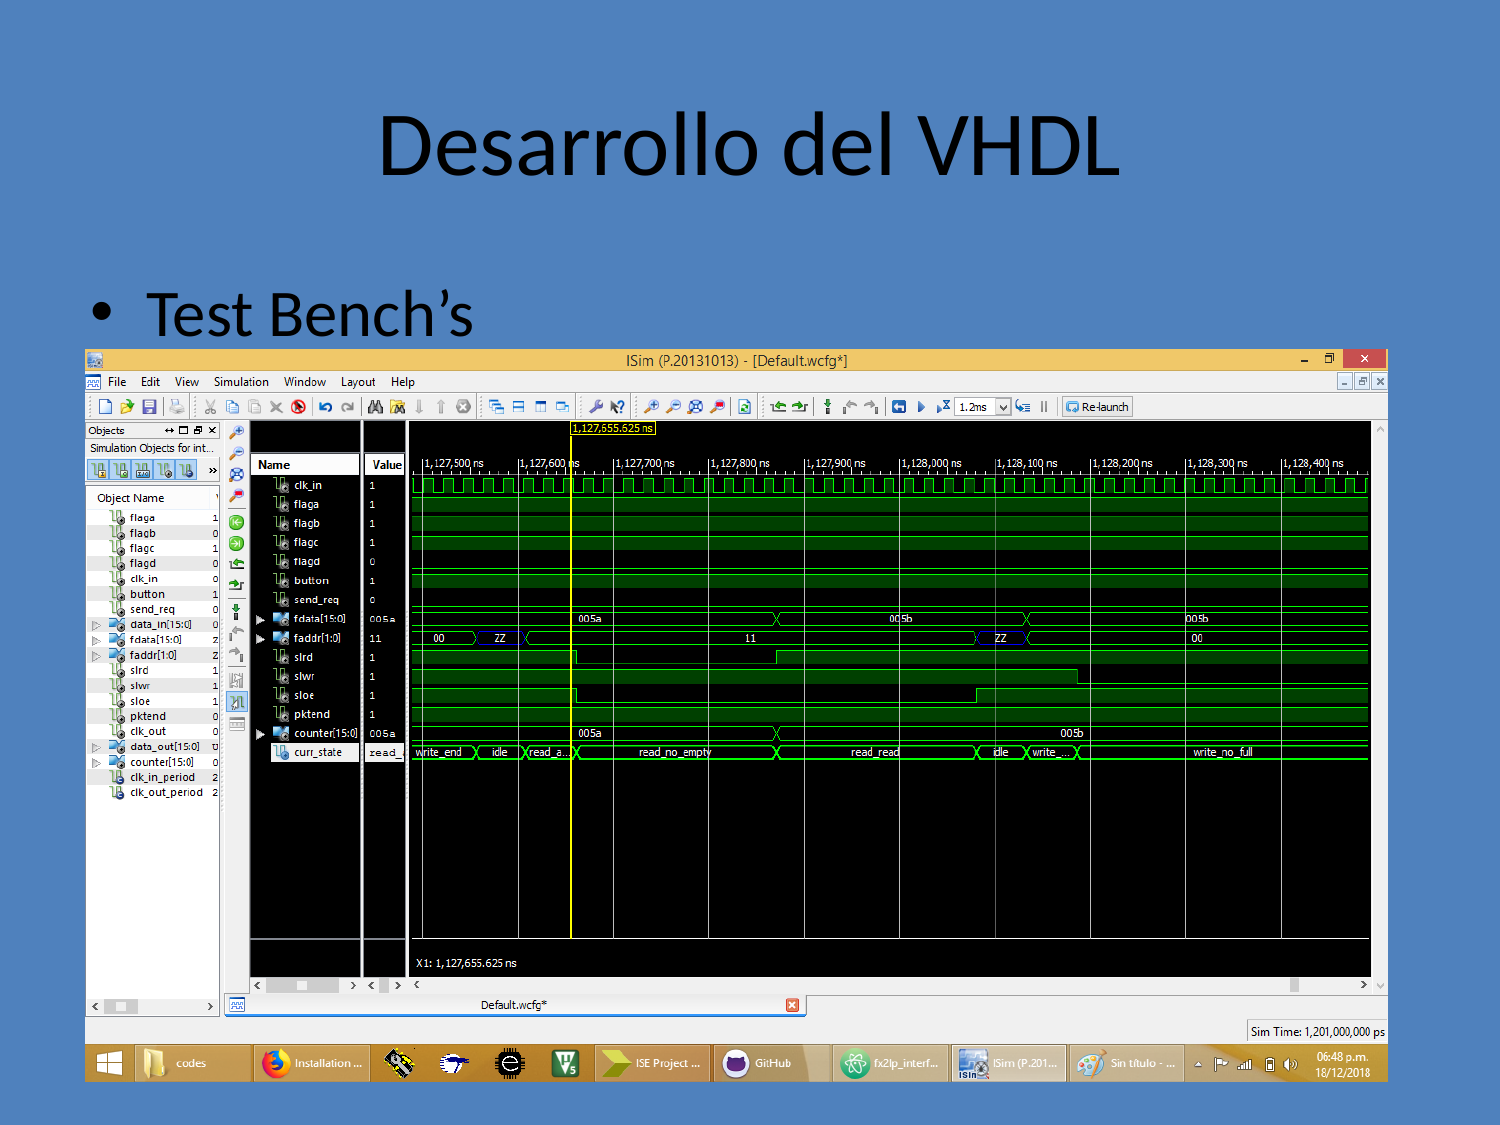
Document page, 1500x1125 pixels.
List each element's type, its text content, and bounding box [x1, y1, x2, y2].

picture [85, 349, 1389, 1083]
title Desarrollo del VHDL [75, 45, 1425, 233]
list Test Bench’s [75, 262, 1425, 1005]
